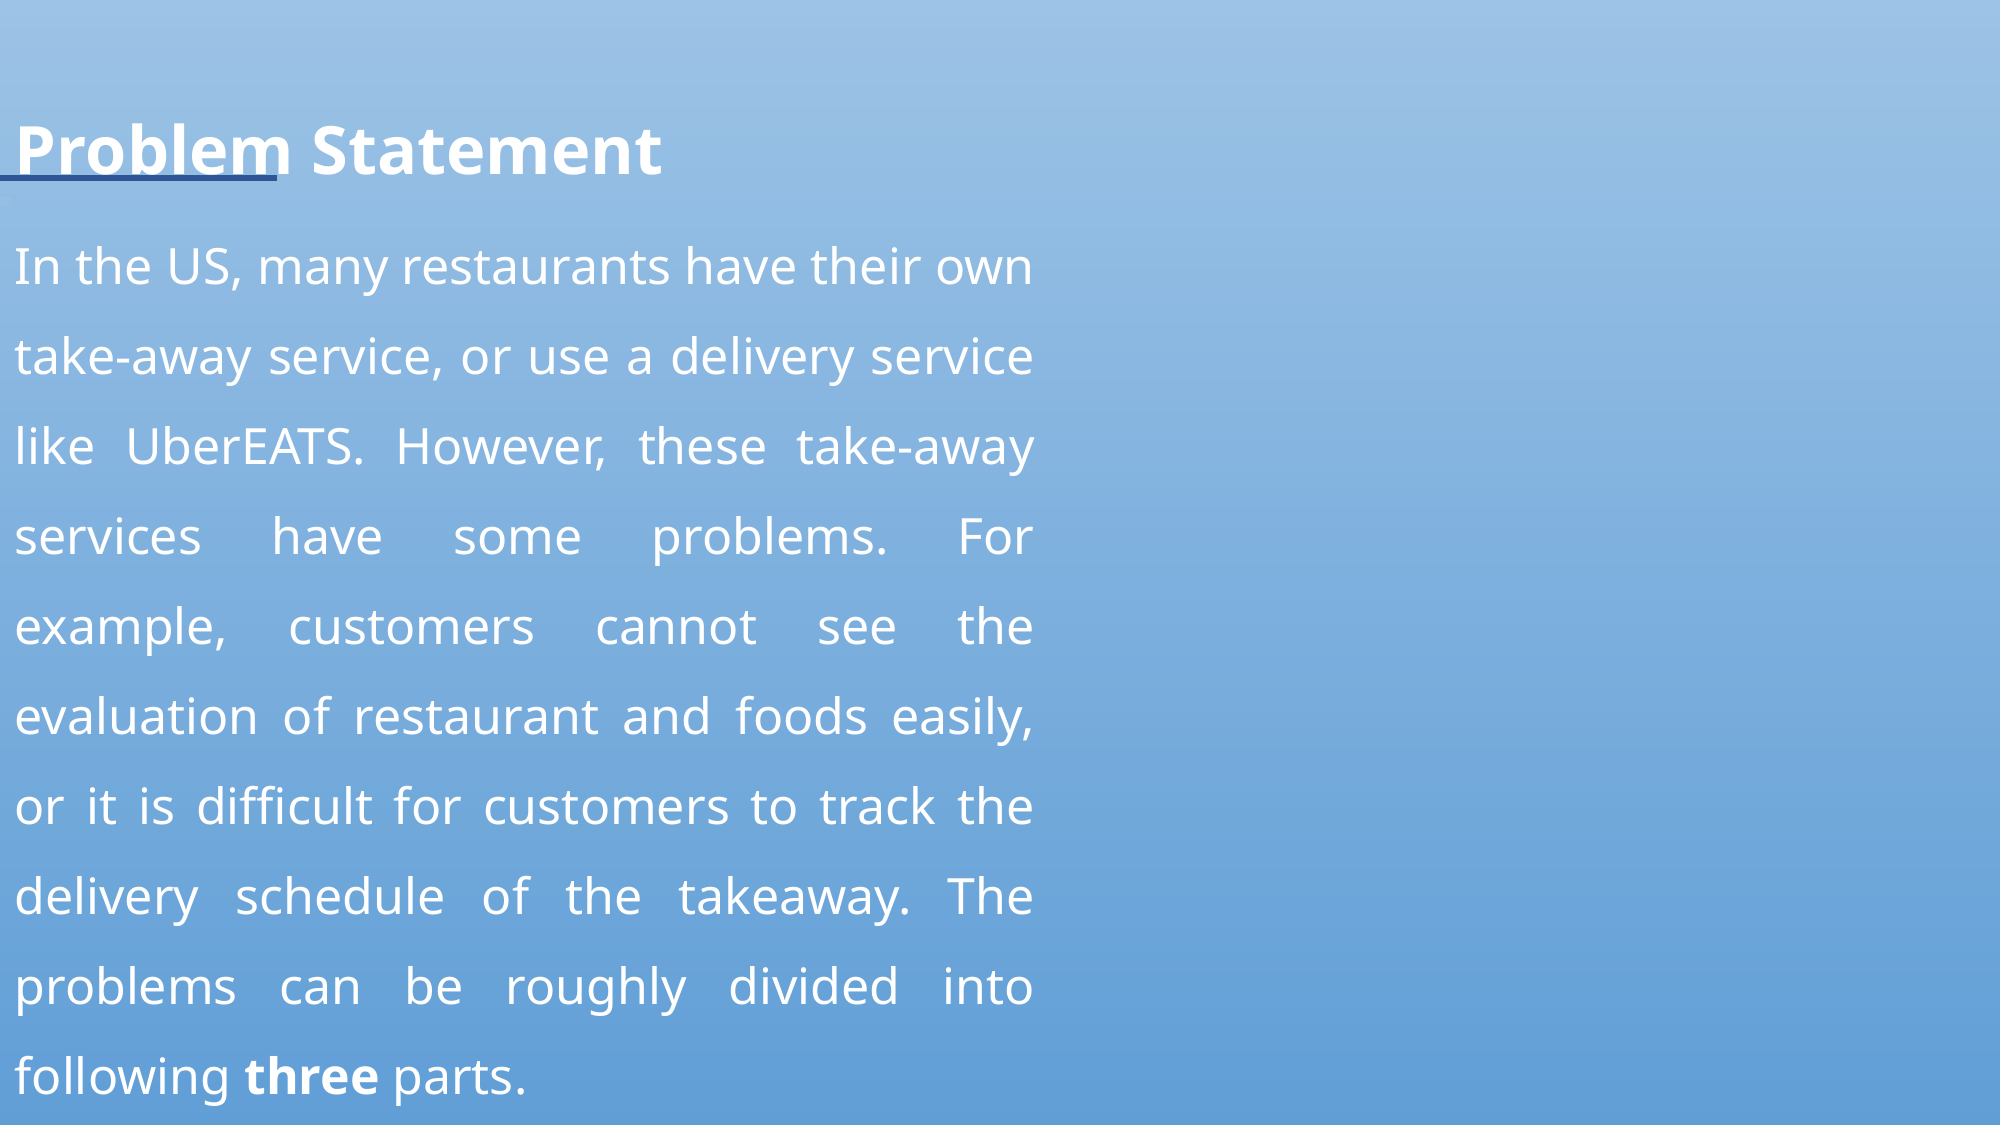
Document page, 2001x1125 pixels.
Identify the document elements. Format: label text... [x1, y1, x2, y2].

text_box In the US, many restaurants have their own take-away service, or use a delivery service like UberEATS. However, these take-away services have some problems. For example, customers cannot see the evaluation of restaurant and foods easily, or it is difficult for customers to track the delivery schedule of the takeaway. The problems can be roughly divided into following three parts. [0, 197, 1050, 1112]
text_box Problem Statement [0, 100, 820, 196]
